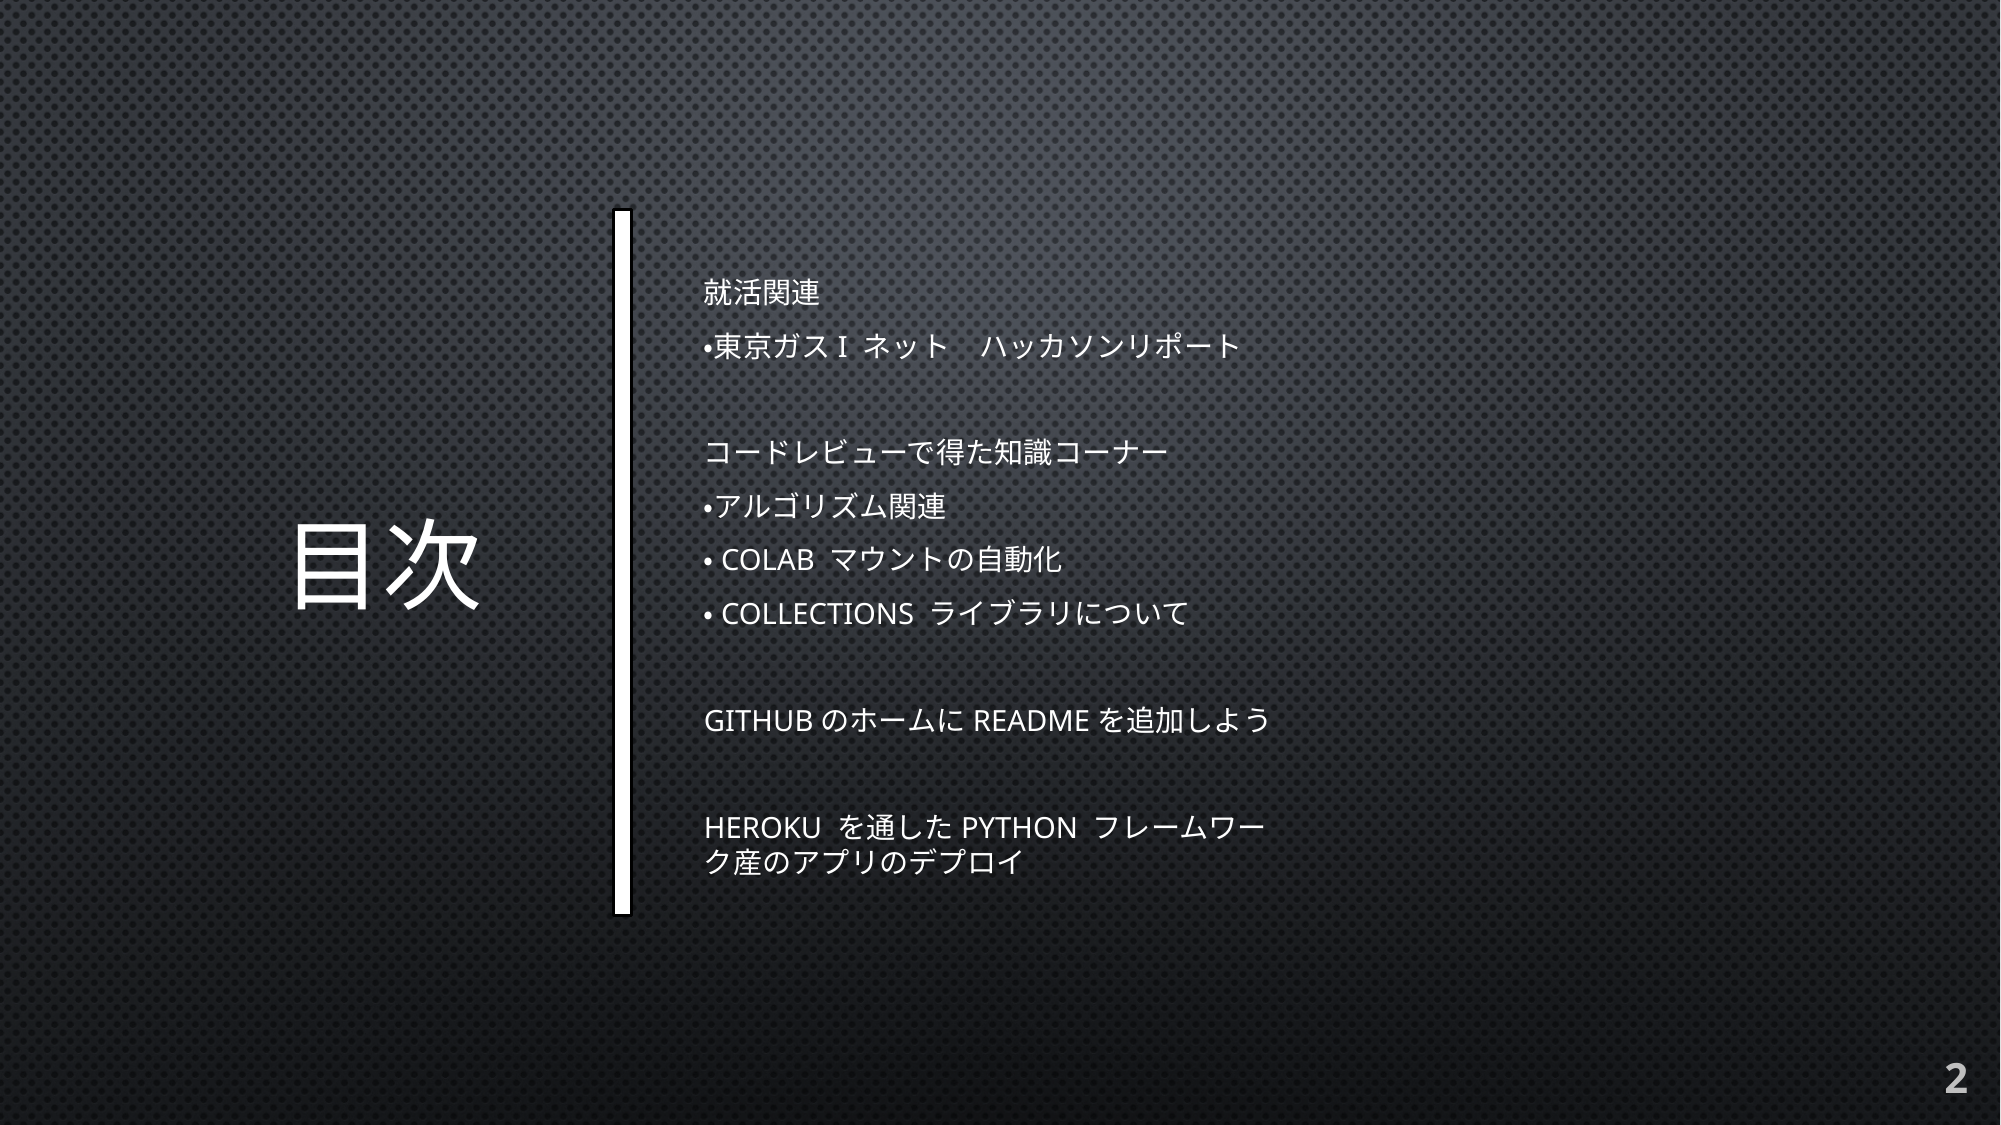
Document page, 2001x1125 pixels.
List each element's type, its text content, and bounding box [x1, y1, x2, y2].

slide_number 2 [1892, 1050, 1984, 1111]
list 就活関連 ・東京ガスI ネット ハッカソンリポート コードレビューで得た知識コーナー ・アルゴリズム関連 ・COLAB マウントの自動化 ・Collections ライブラリについて GITHUBのホームにREADMEを追加しよう HEROKU を通したPYTHON フレームワーク産のアプリのデプロイ [688, 263, 1311, 1051]
text_box [612, 208, 633, 917]
title 目次 [267, 406, 598, 719]
